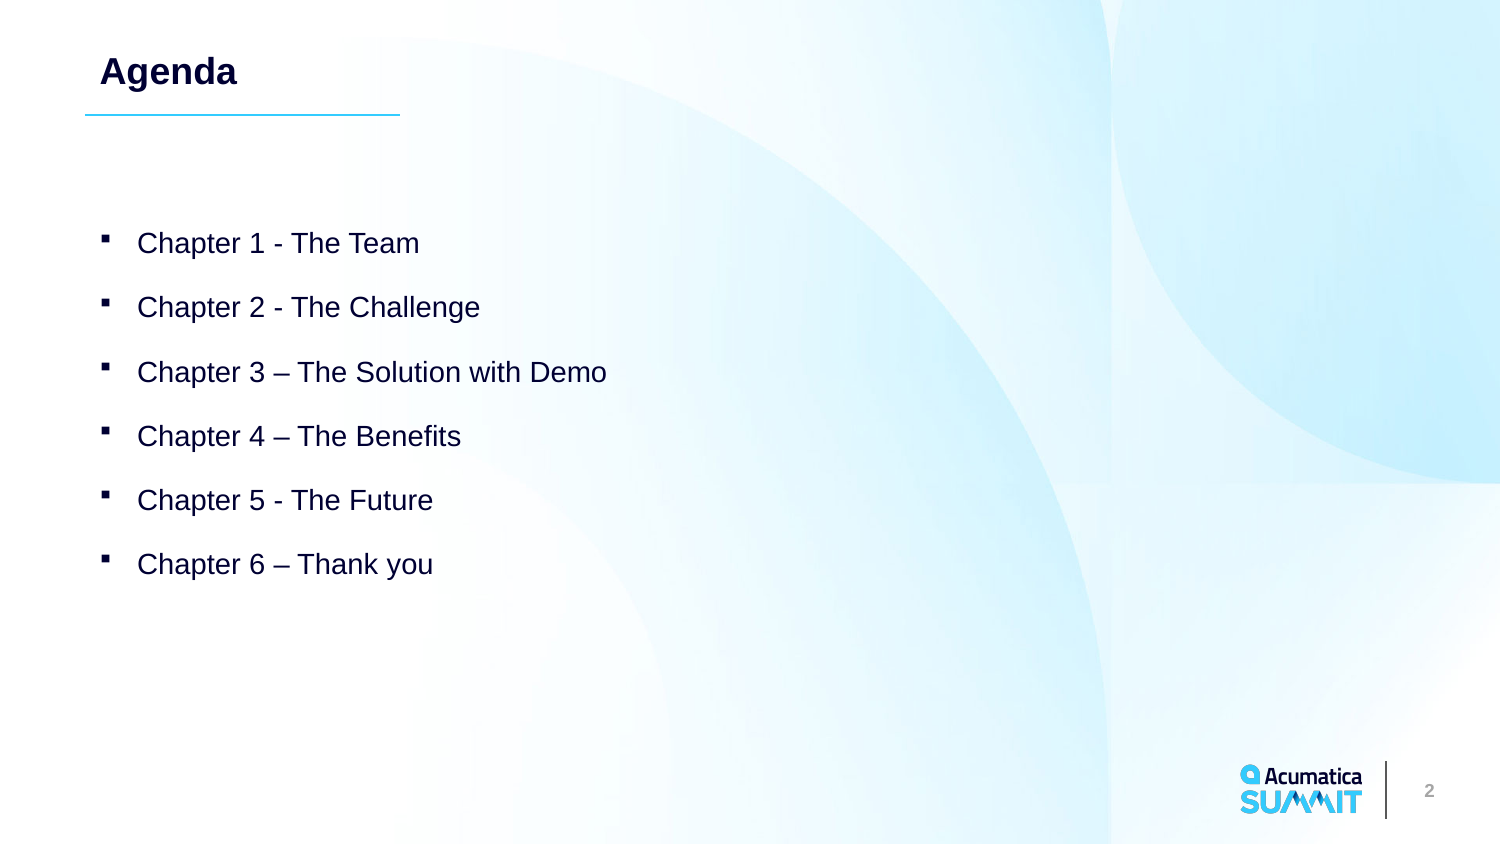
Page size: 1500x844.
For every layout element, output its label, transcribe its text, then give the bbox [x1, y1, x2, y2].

picture [0, 0, 1500, 844]
list Chapter 1 - The Team Chapter 2 - The Challenge Chapter 3 – The Solution with Demo Chapter 4 – The Benefits Chapter 5 - The Future Chapter 6 – Thank you [84, 153, 928, 646]
